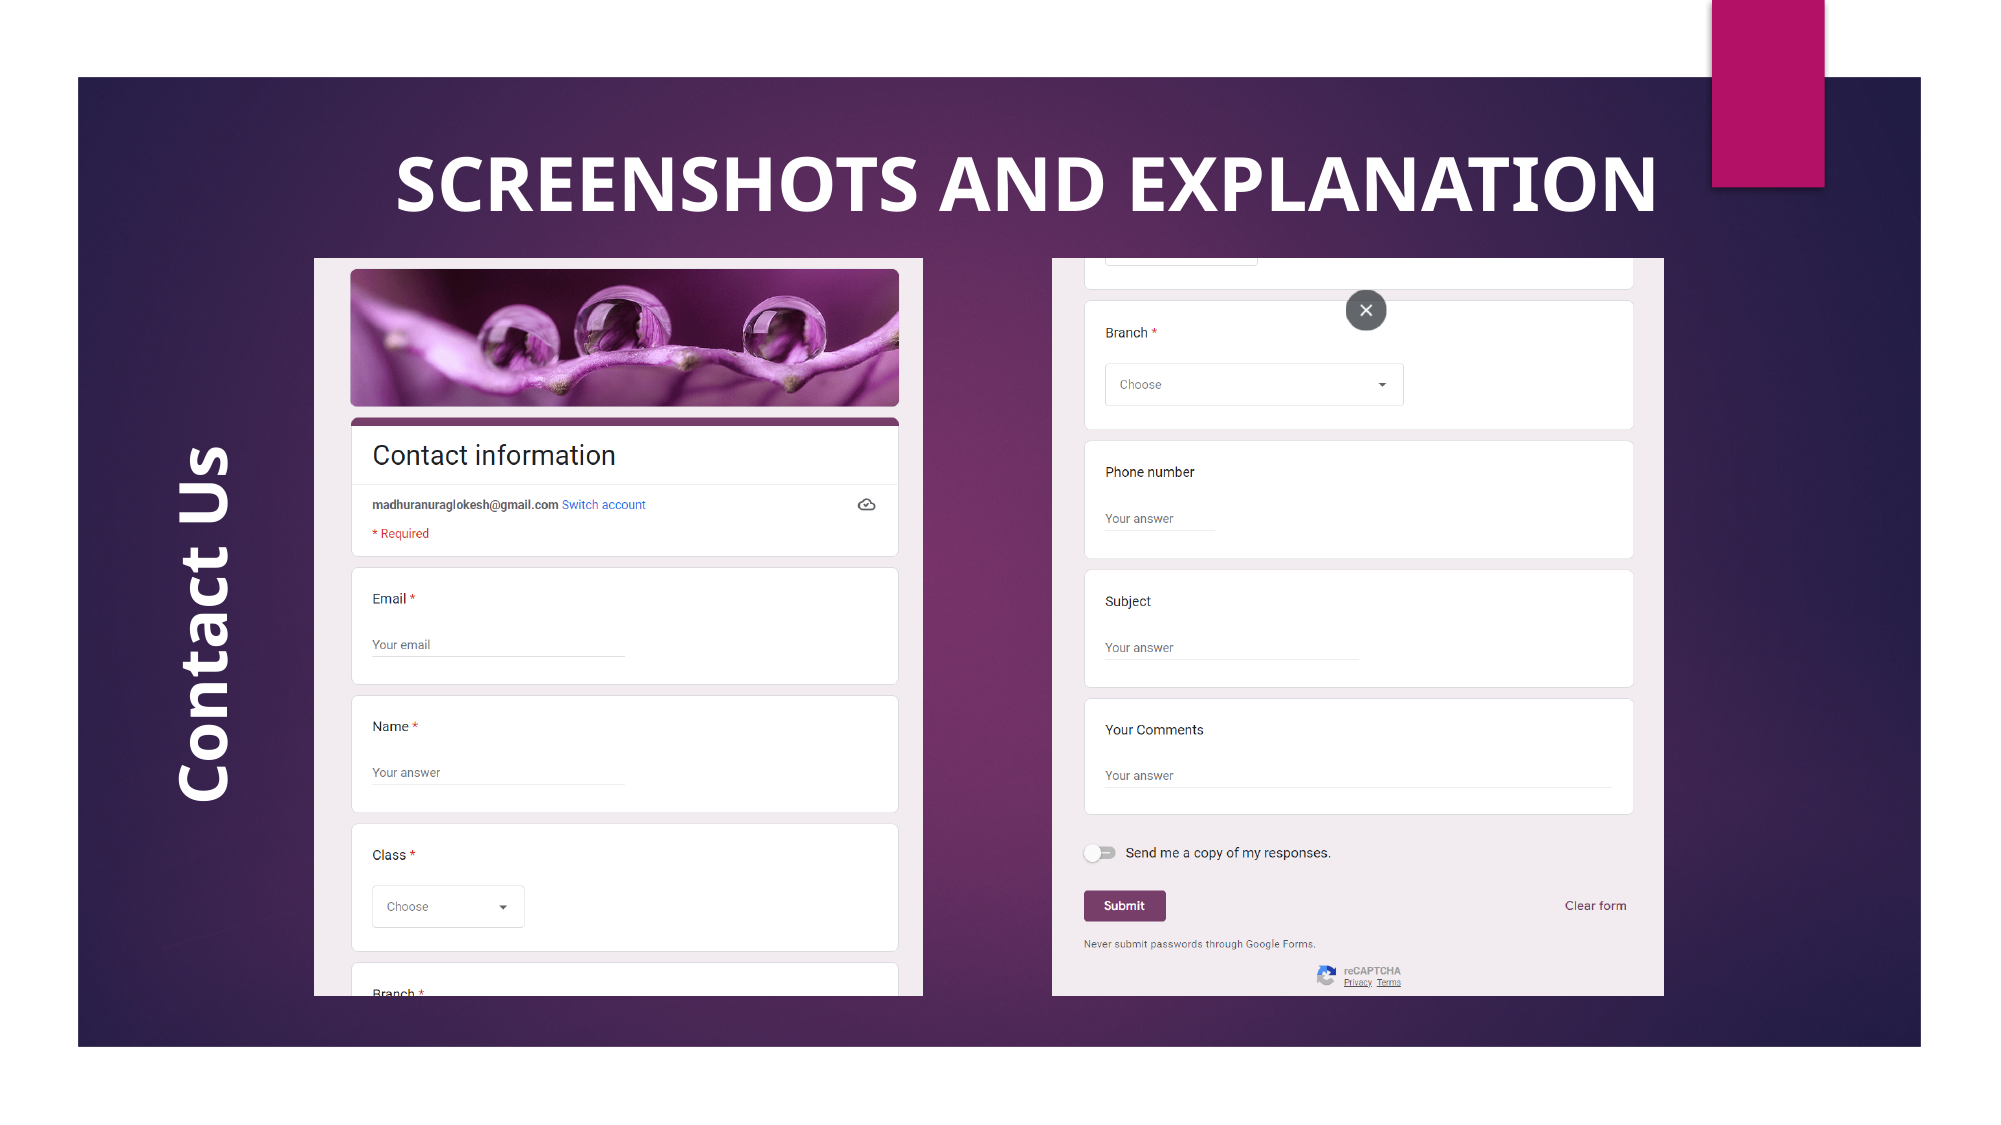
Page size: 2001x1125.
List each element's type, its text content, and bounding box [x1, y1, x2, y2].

text_box Contact Us [153, 129, 279, 821]
subtitle Screenshots and Explanation [314, 129, 1763, 221]
picture [314, 257, 923, 996]
picture [1052, 257, 1664, 996]
